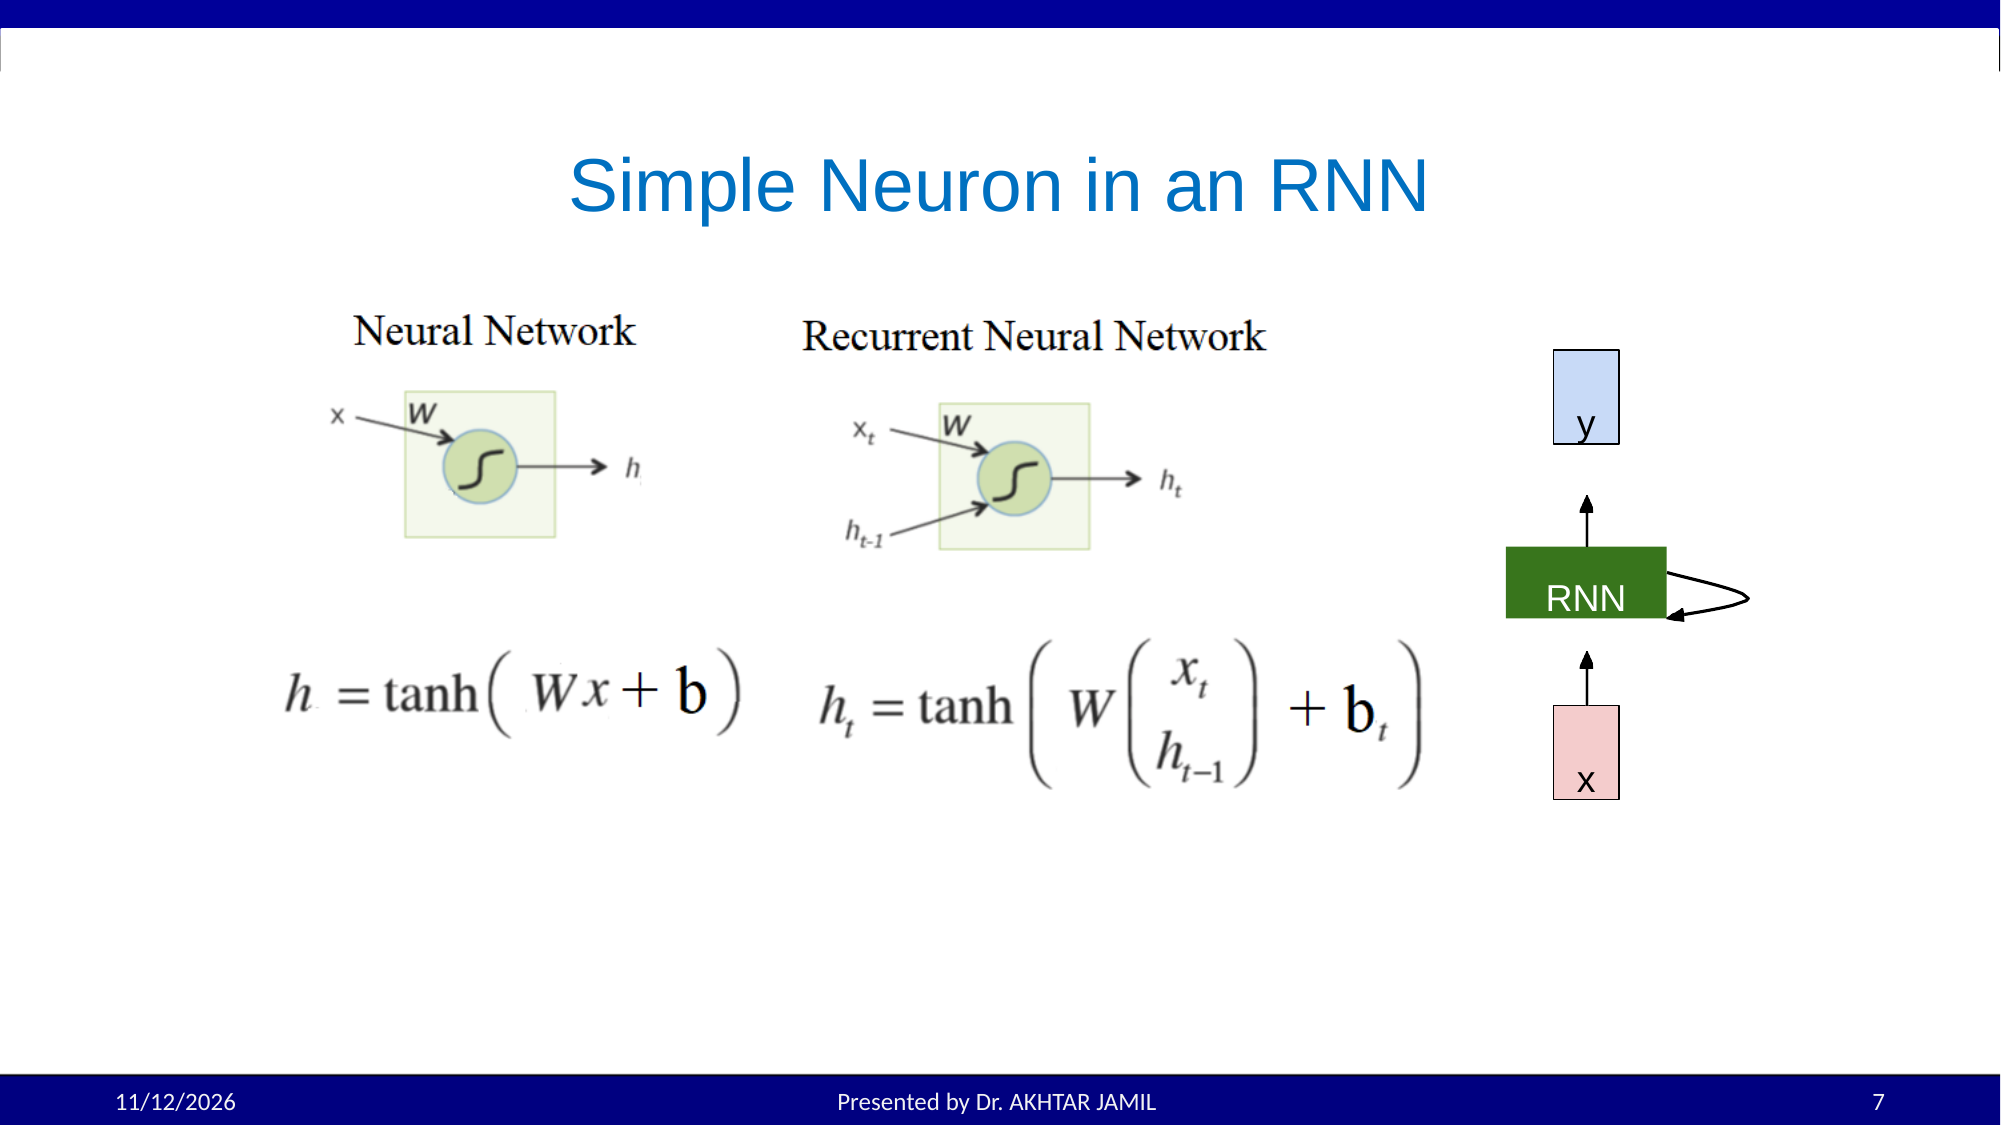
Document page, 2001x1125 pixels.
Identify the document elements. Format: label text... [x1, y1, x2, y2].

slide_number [99, 1062, 567, 1125]
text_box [1505, 349, 1751, 801]
slide_number 7 [1433, 1062, 1900, 1125]
title Simple Neuron in an RNN [99, 87, 1900, 275]
picture [0, 0, 2001, 1125]
footer Presented by Dr. AKHTAR JAMIL [683, 1062, 1317, 1125]
